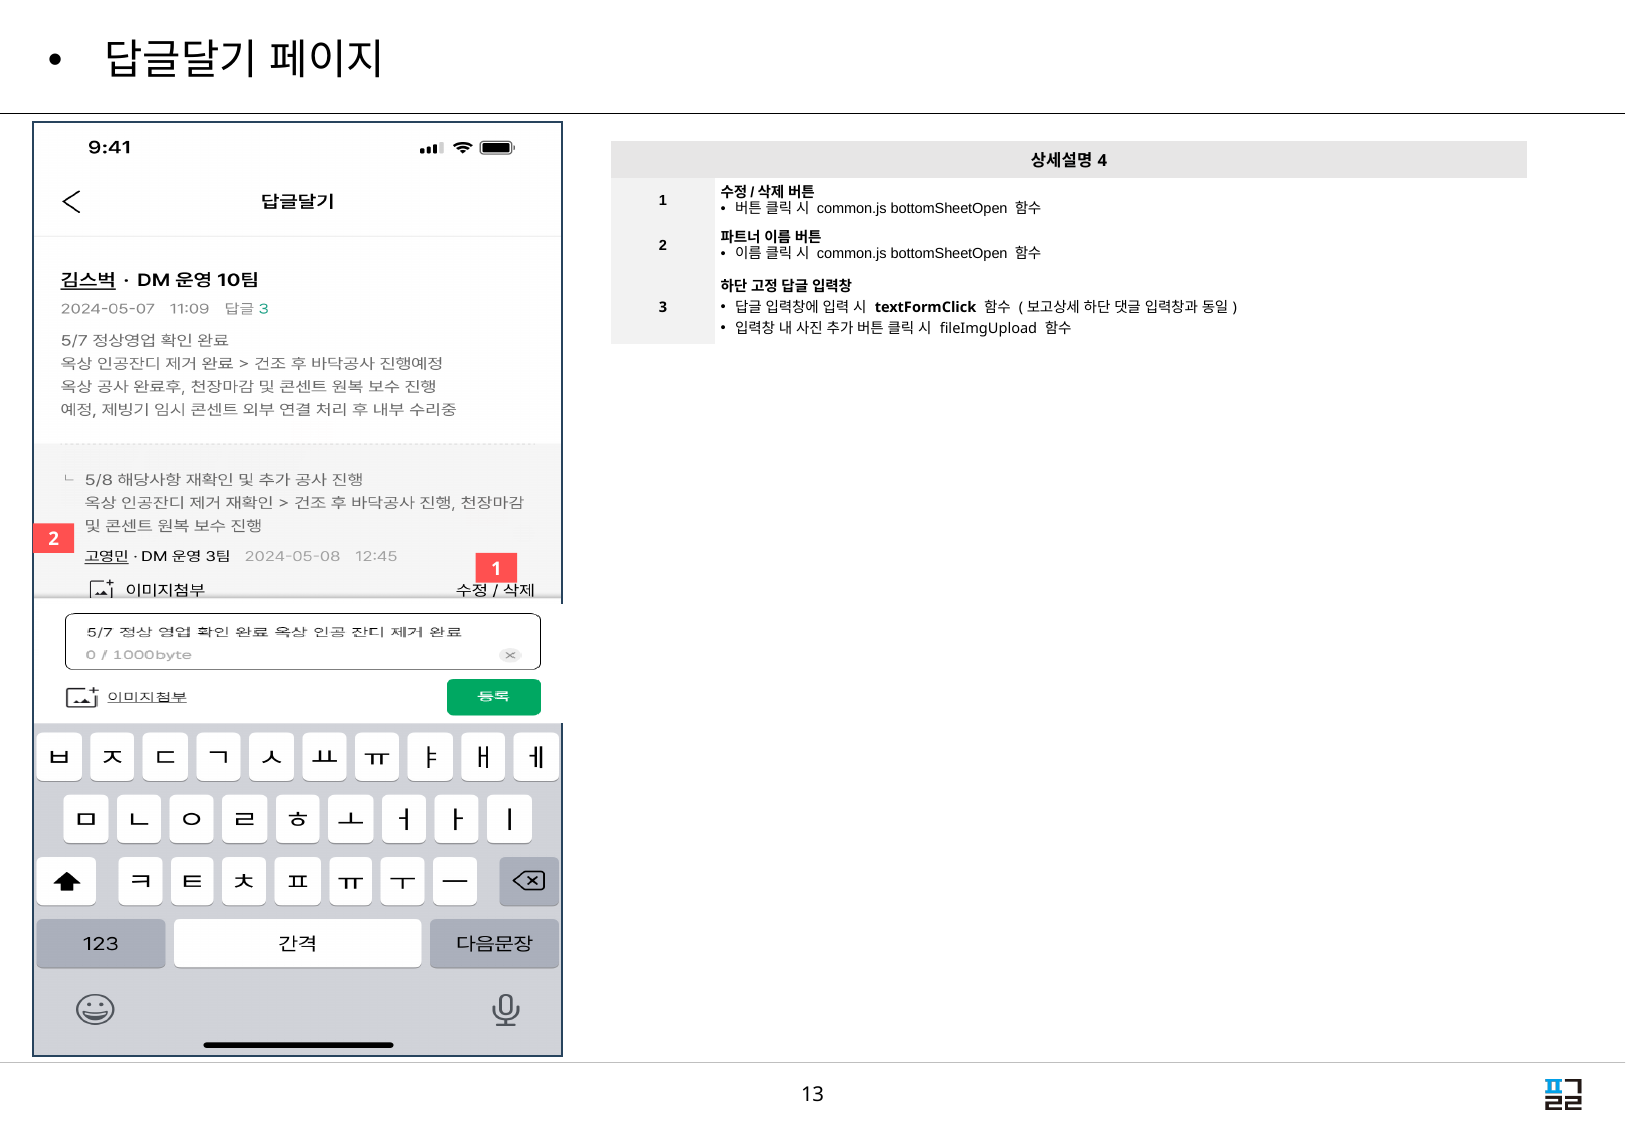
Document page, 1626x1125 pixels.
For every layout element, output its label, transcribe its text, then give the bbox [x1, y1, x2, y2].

table_cell 1 [611, 178, 715, 222]
table_header 상세설명4 [611, 141, 1527, 178]
text_box [32, 121, 563, 1057]
picture [39, 604, 563, 723]
picture [1543, 1077, 1583, 1112]
table_cell 3 [611, 269, 715, 344]
text_box 1 [475, 552, 518, 583]
table_cell 파트너 이름 버튼 이름 클릭 시 common.js bottomSheetOpen 함수​ [715, 222, 1527, 269]
table_cell 수정/삭제 버튼 버튼 클릭 시 common.js bottomSheetOpen 함수​​ [715, 178, 1527, 222]
text_box 2 [32, 523, 75, 553]
table_cell 하단 고정 답글 입력창​ 답글 입력창에 입력 시 textFormClick 함수 (보고상세 하단 댓글 입력창과 동일)​ 입력창 내 사진 추가 버튼 클릭 시 fileImgUpload 함수 [715, 269, 1527, 344]
list 답글달기 페이지 [32, 25, 1123, 97]
table_cell 2 [611, 222, 715, 269]
